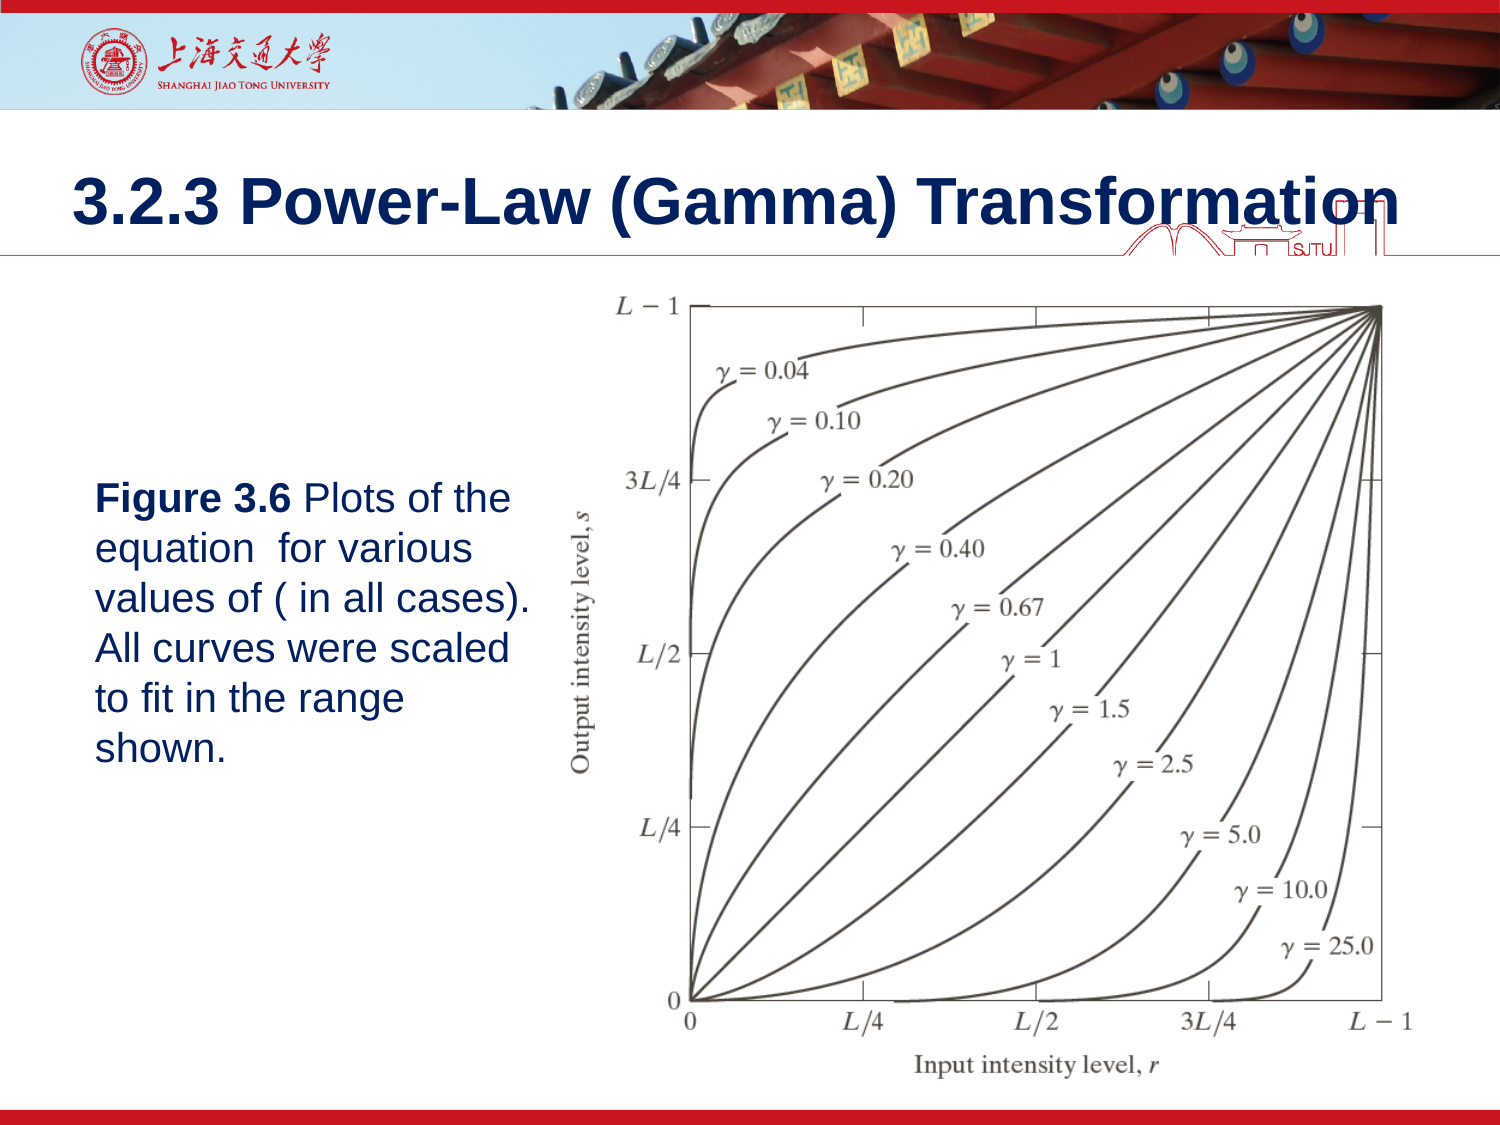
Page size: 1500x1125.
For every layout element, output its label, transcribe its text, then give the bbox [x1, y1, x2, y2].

picture [0, 200, 1500, 256]
title 3.2.3 Power-Law (Gamma) Transformation [58, 159, 1478, 254]
picture [0, 0, 1500, 110]
picture [553, 287, 1415, 1084]
